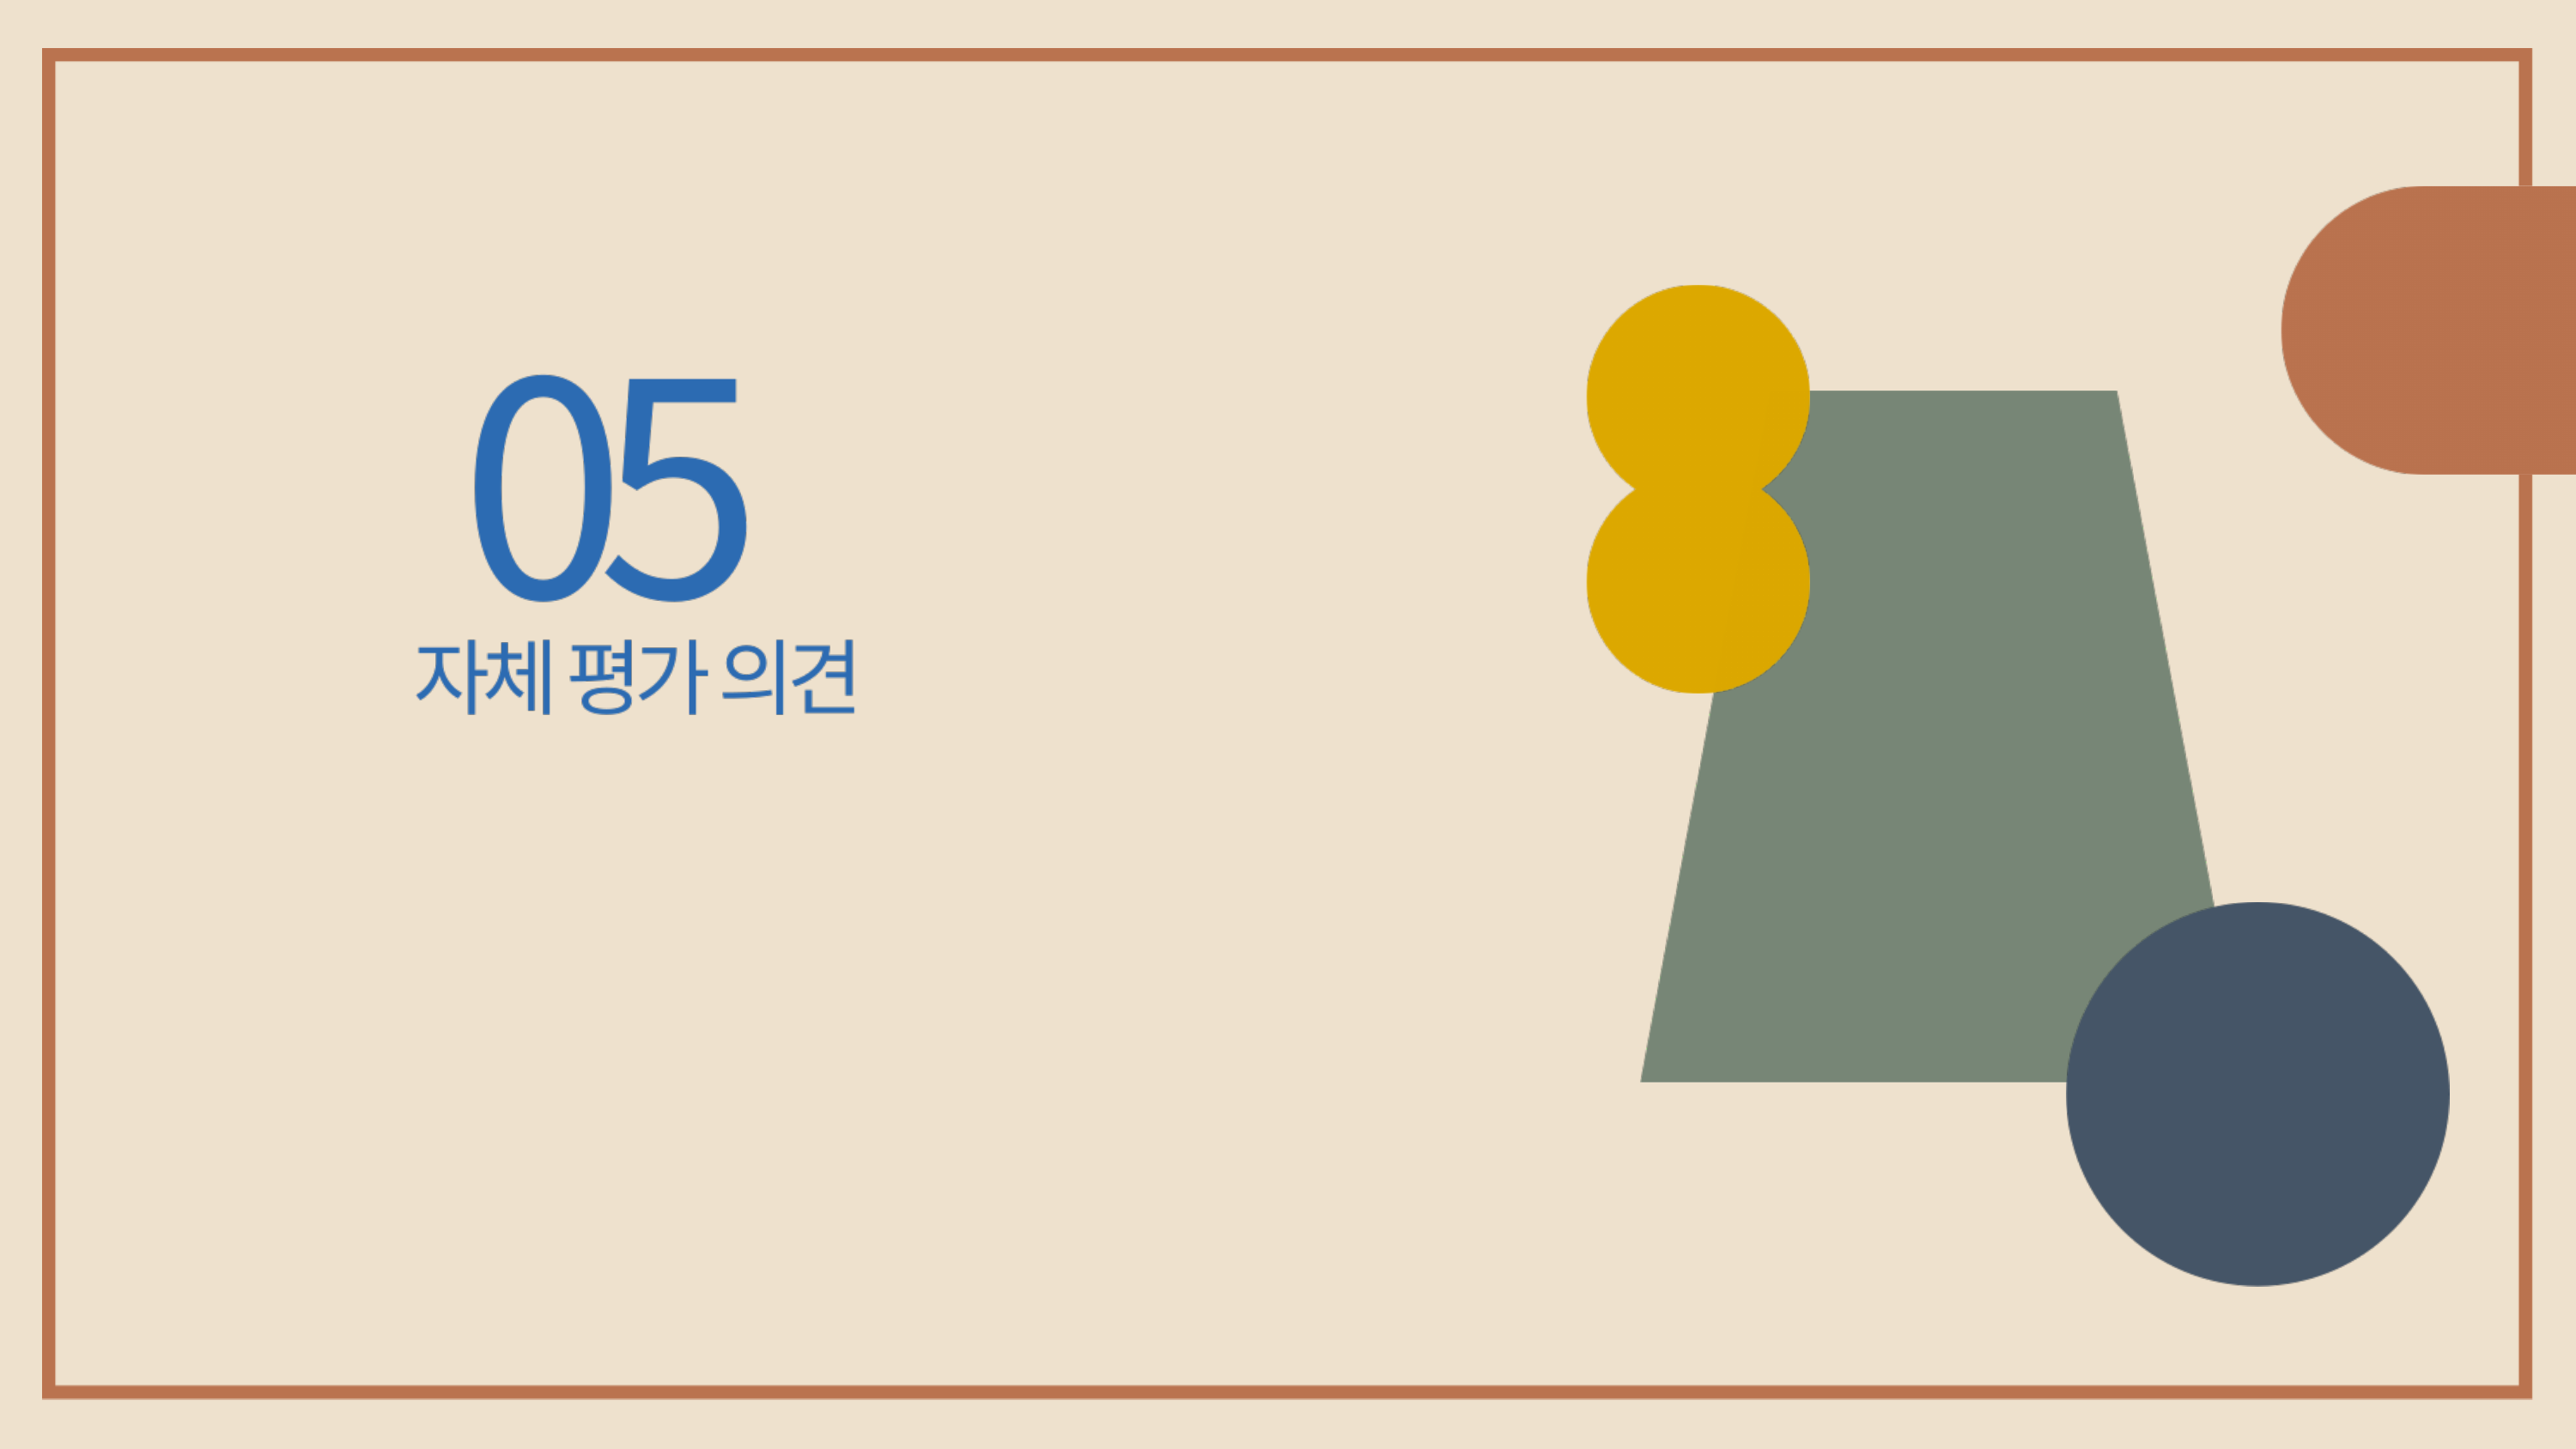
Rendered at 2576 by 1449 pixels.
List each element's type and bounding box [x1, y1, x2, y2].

text_box [1639, 389, 2247, 1082]
text_box [2345, 121, 2576, 539]
text_box [41, 48, 2534, 1400]
picture [241, 65, 1093, 982]
text_box [1585, 284, 1810, 694]
text_box [2066, 902, 2451, 1287]
